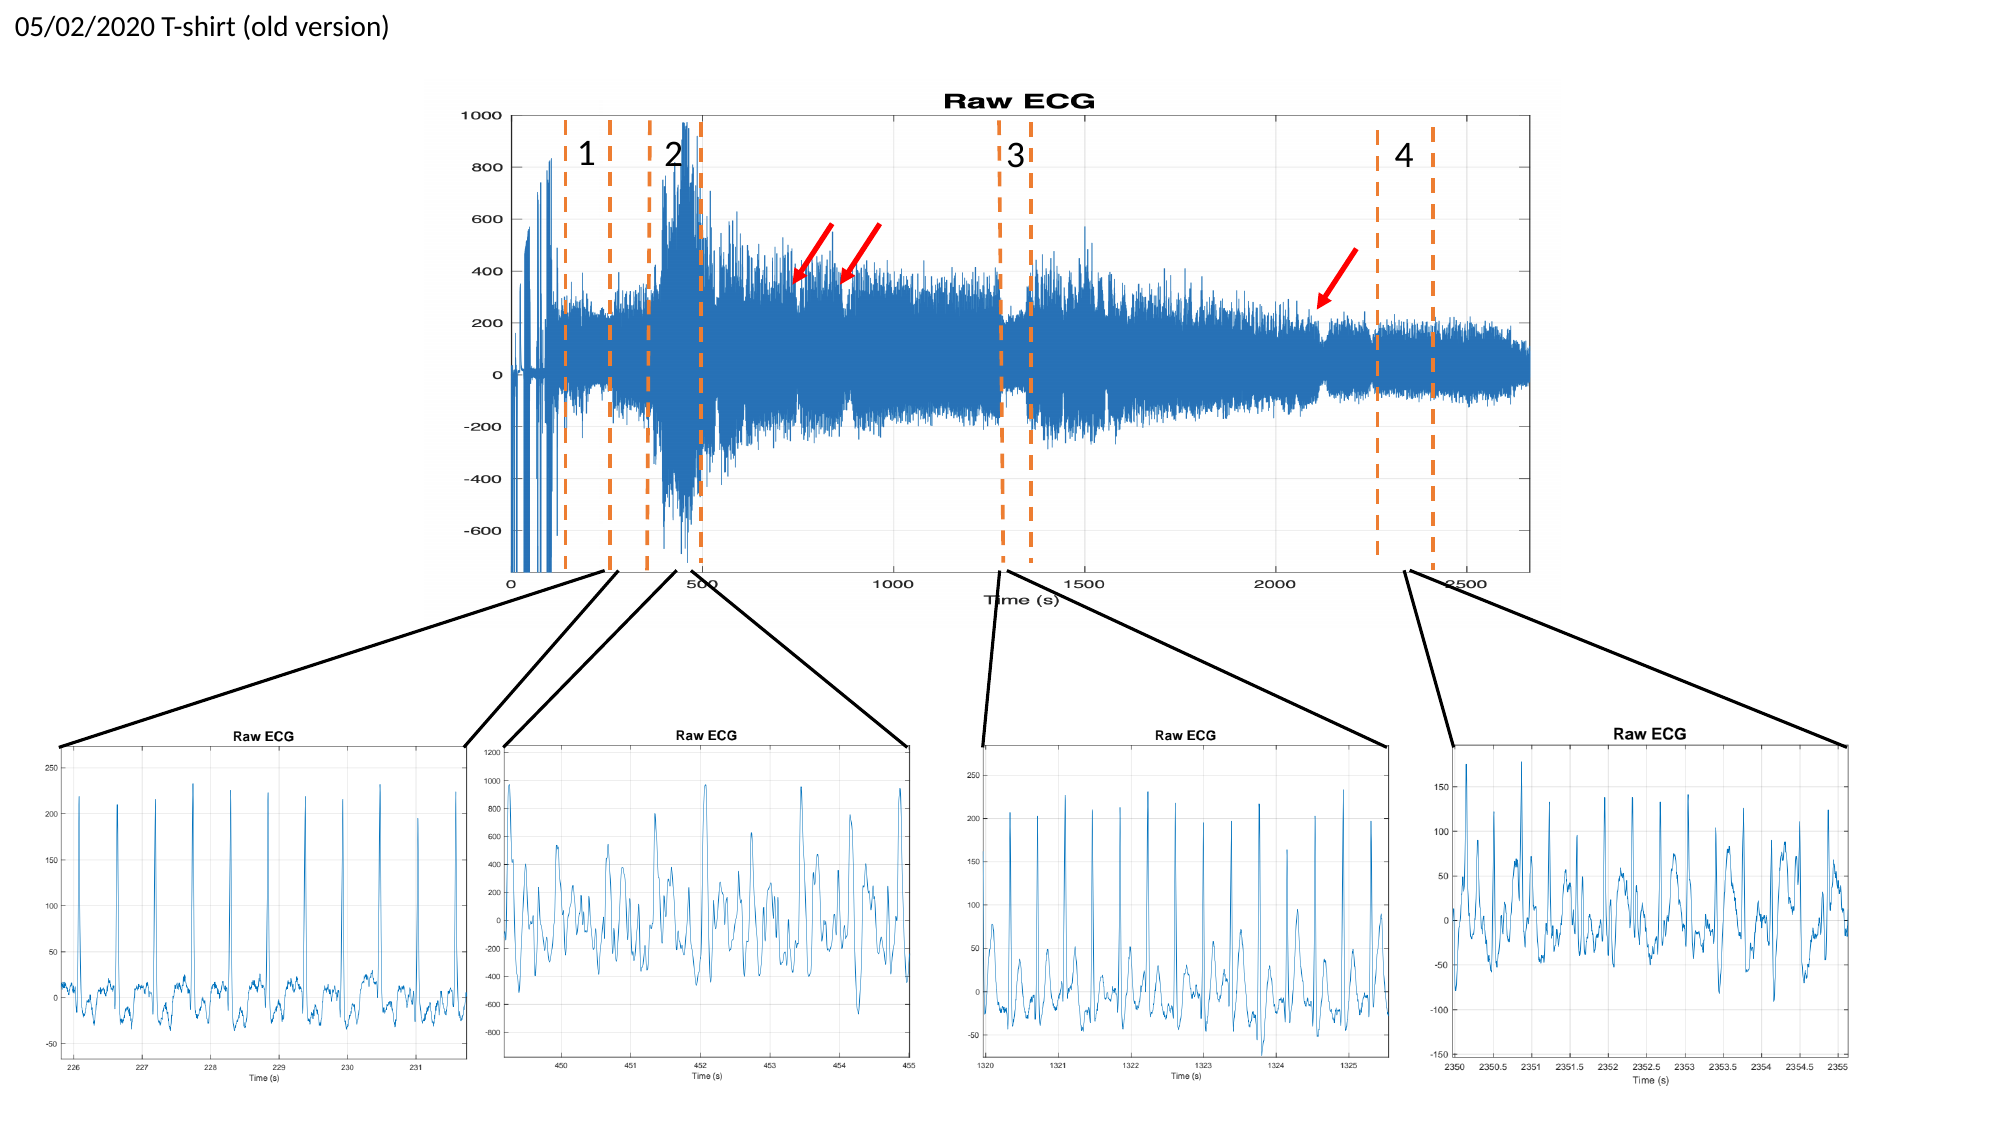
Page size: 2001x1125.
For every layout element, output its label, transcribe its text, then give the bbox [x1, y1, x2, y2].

picture [0, 716, 1896, 1100]
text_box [58, 78, 1847, 748]
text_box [792, 223, 833, 285]
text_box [503, 570, 677, 748]
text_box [840, 223, 880, 285]
text_box 05/02/2020 T-shirt (old version) [0, 0, 515, 50]
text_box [1316, 248, 1357, 310]
